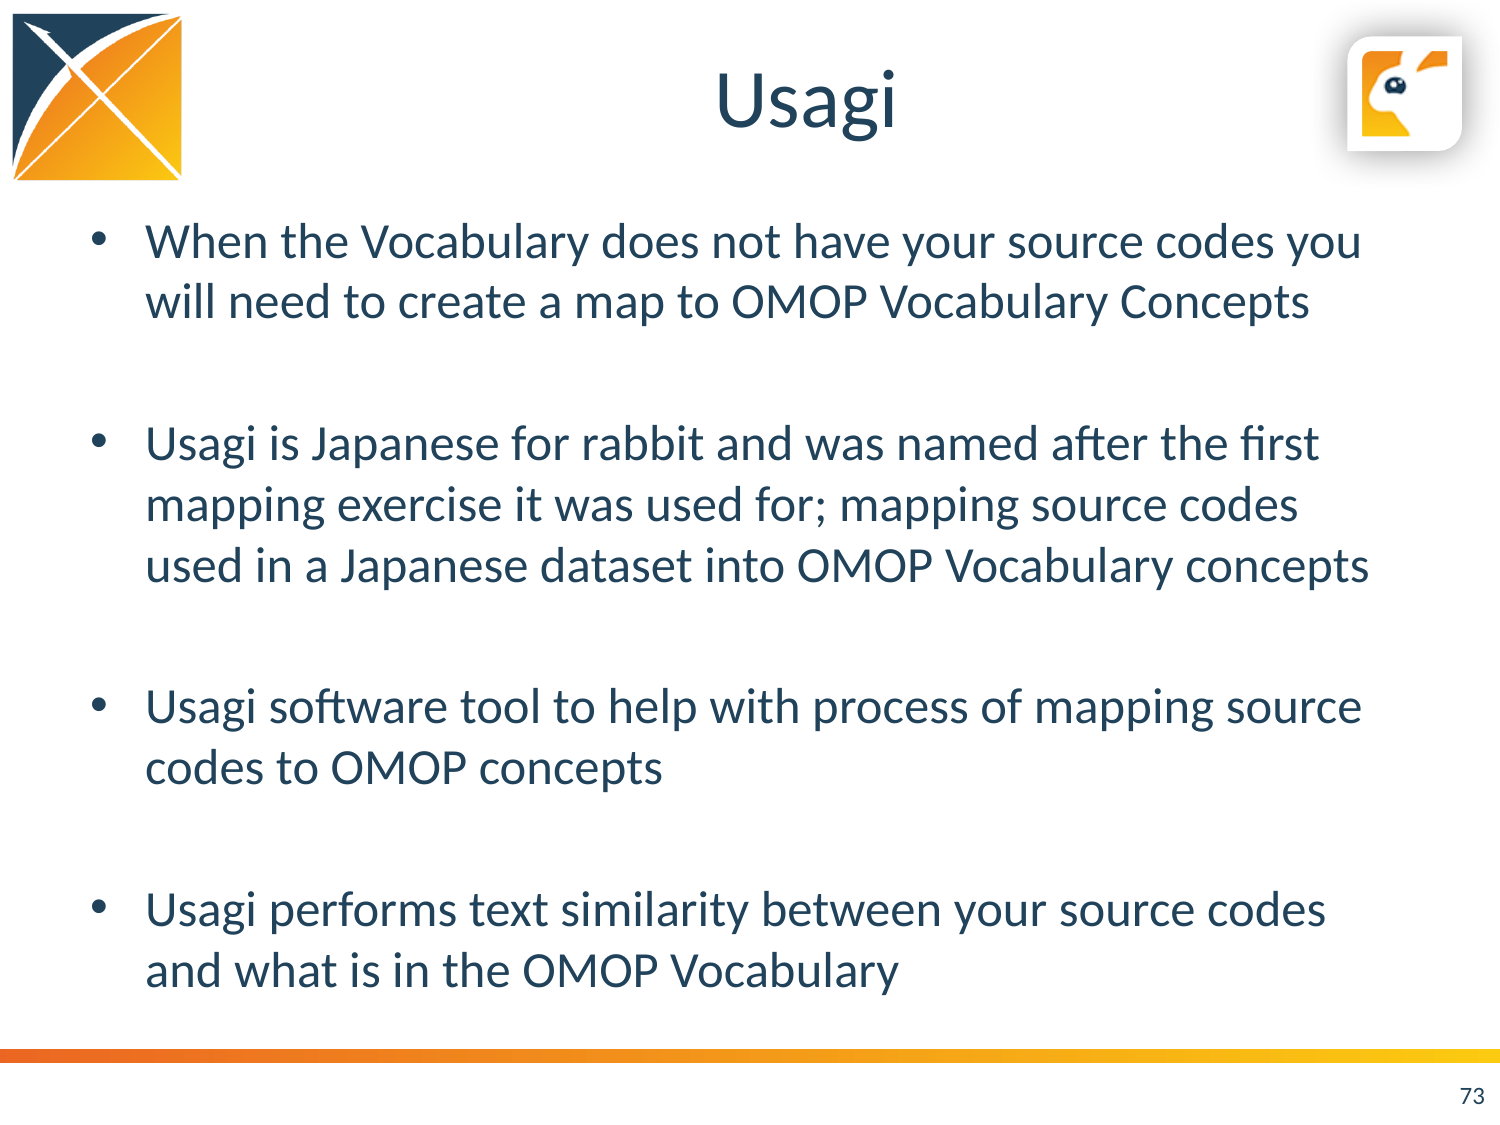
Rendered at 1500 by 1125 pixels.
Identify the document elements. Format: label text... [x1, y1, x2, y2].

picture [1354, 43, 1455, 144]
title Usagi [187, 24, 1340, 163]
list When the Vocabulary does not have your source codes you will need to create a map to OMOP Vocabulary Concepts Usagi is Japanese for rabbit and was named after the first mapping exercise it was used for; mapping source codes used in a Japanese dataset into OMOP Vocabulary concepts Usagi software tool to help with process of mapping source codes to OMOP concepts Usagi performs text similarity between your source codes and what is in the OMOP Vocabulary [75, 200, 1425, 1005]
picture [0, 0, 206, 200]
slide_number 73 [1149, 1065, 1500, 1125]
